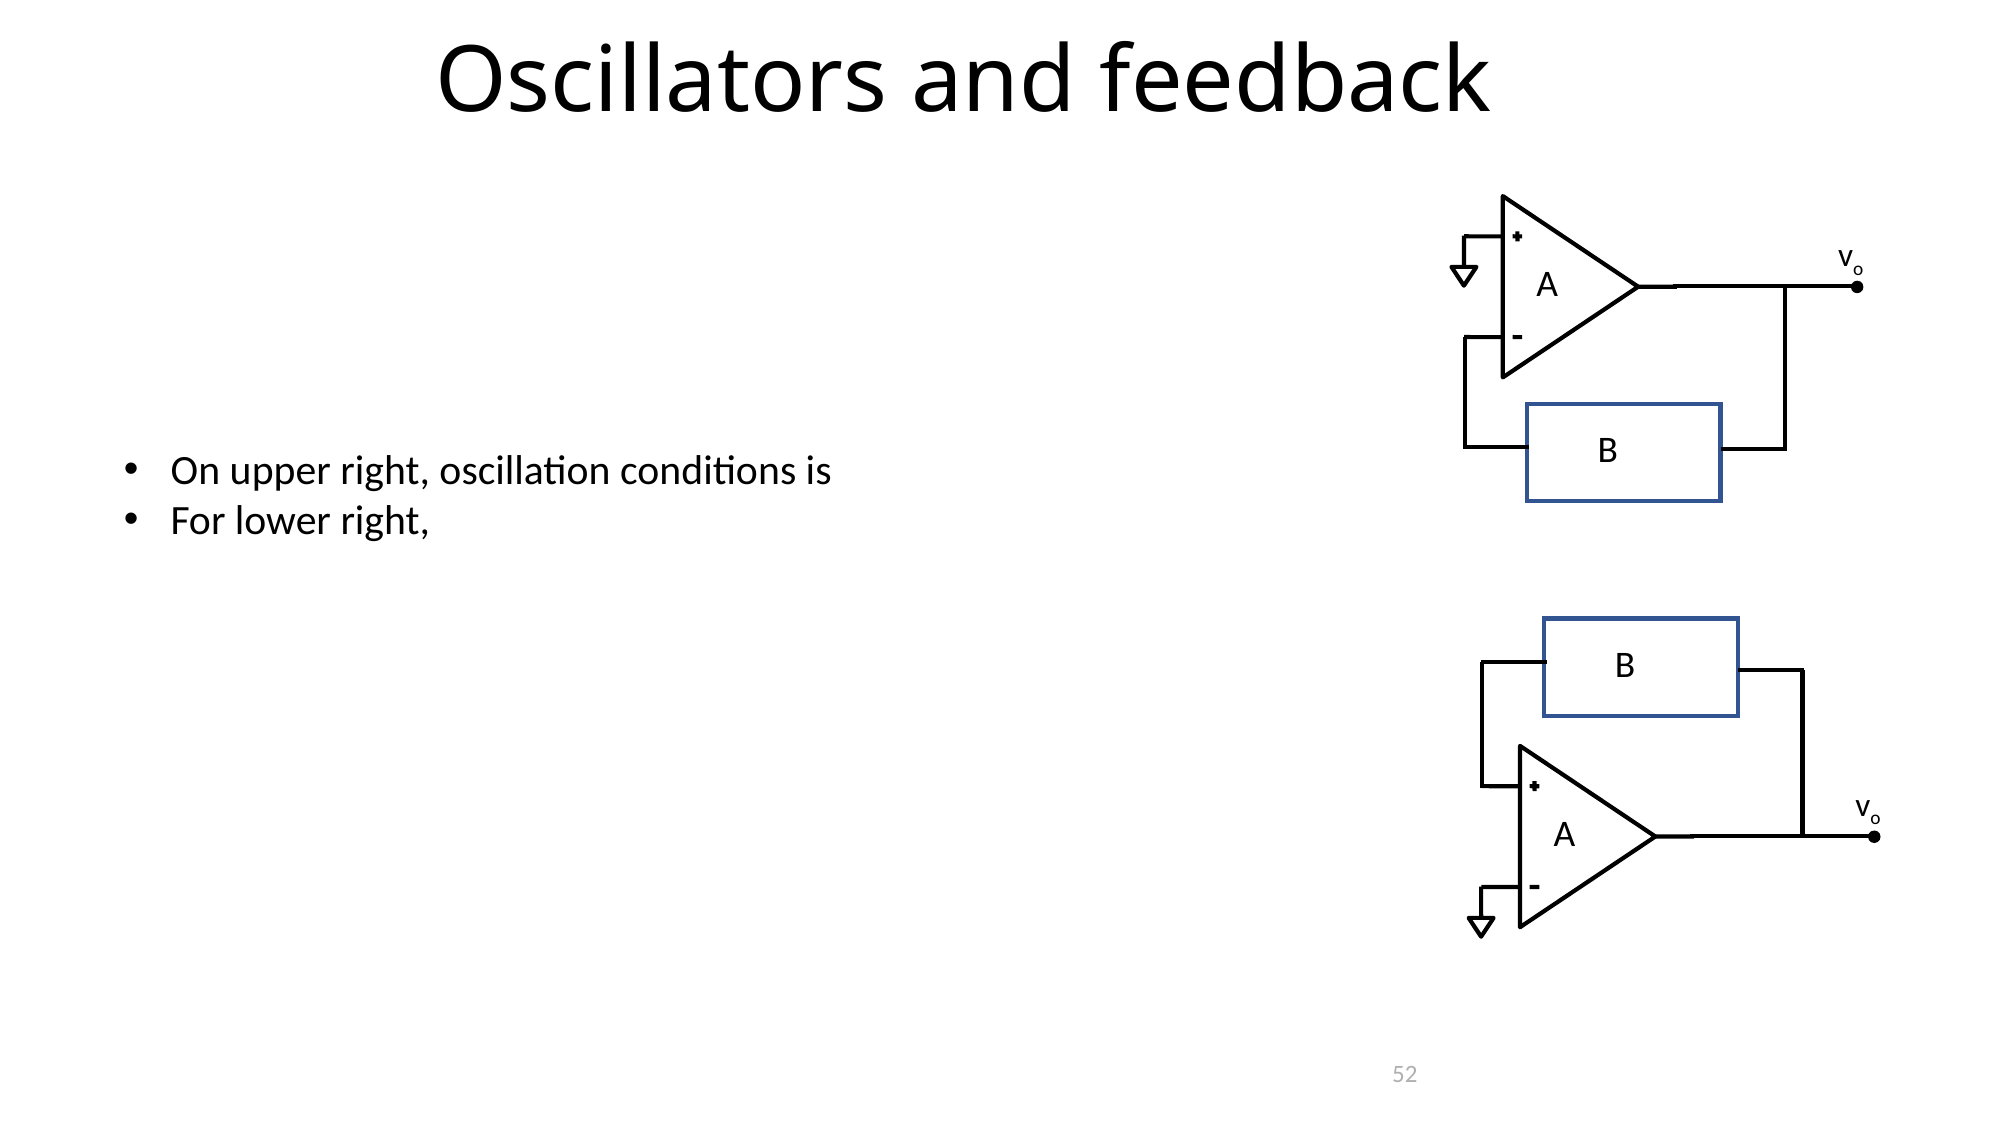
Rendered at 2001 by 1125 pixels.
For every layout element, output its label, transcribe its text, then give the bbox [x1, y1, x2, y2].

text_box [1451, 196, 1898, 502]
slide_number 52 [1074, 738, 1425, 1125]
text_box Oscillators and feedback [18, 12, 1910, 138]
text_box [1468, 618, 1915, 937]
